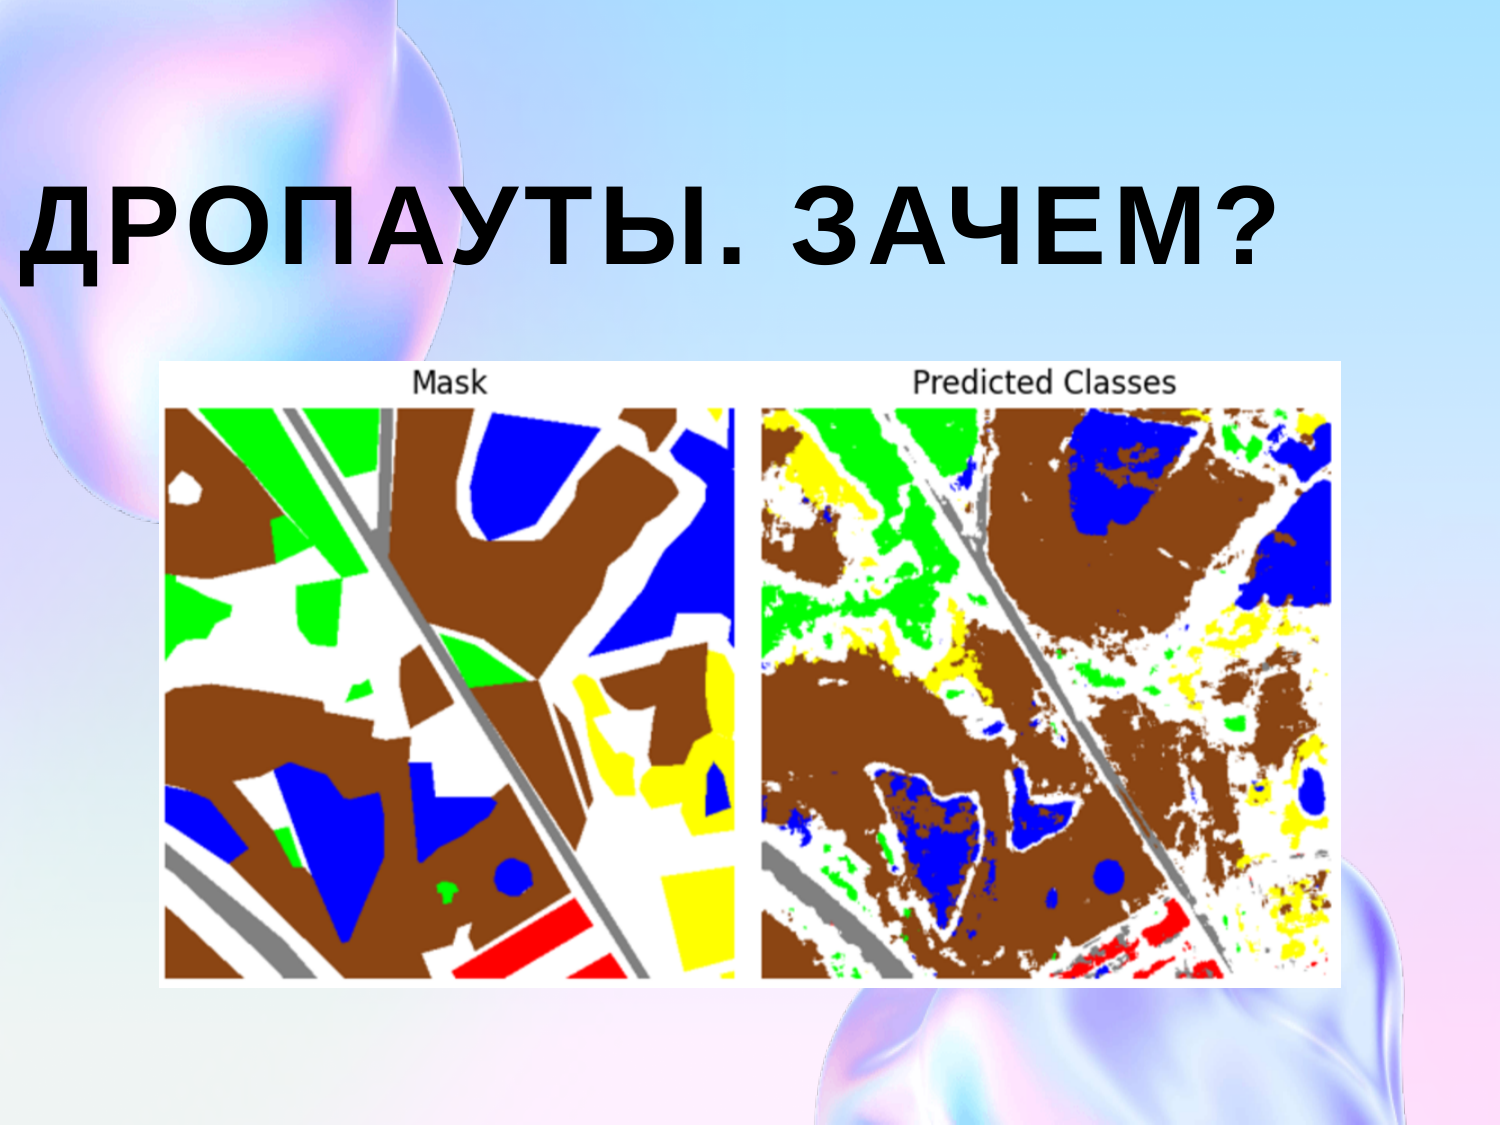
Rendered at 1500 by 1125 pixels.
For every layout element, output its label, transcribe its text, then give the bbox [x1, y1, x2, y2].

text_box ДРОПАУТЫ. ЗАЧЕМ? [4, 144, 1376, 295]
picture [0, 0, 1500, 1125]
